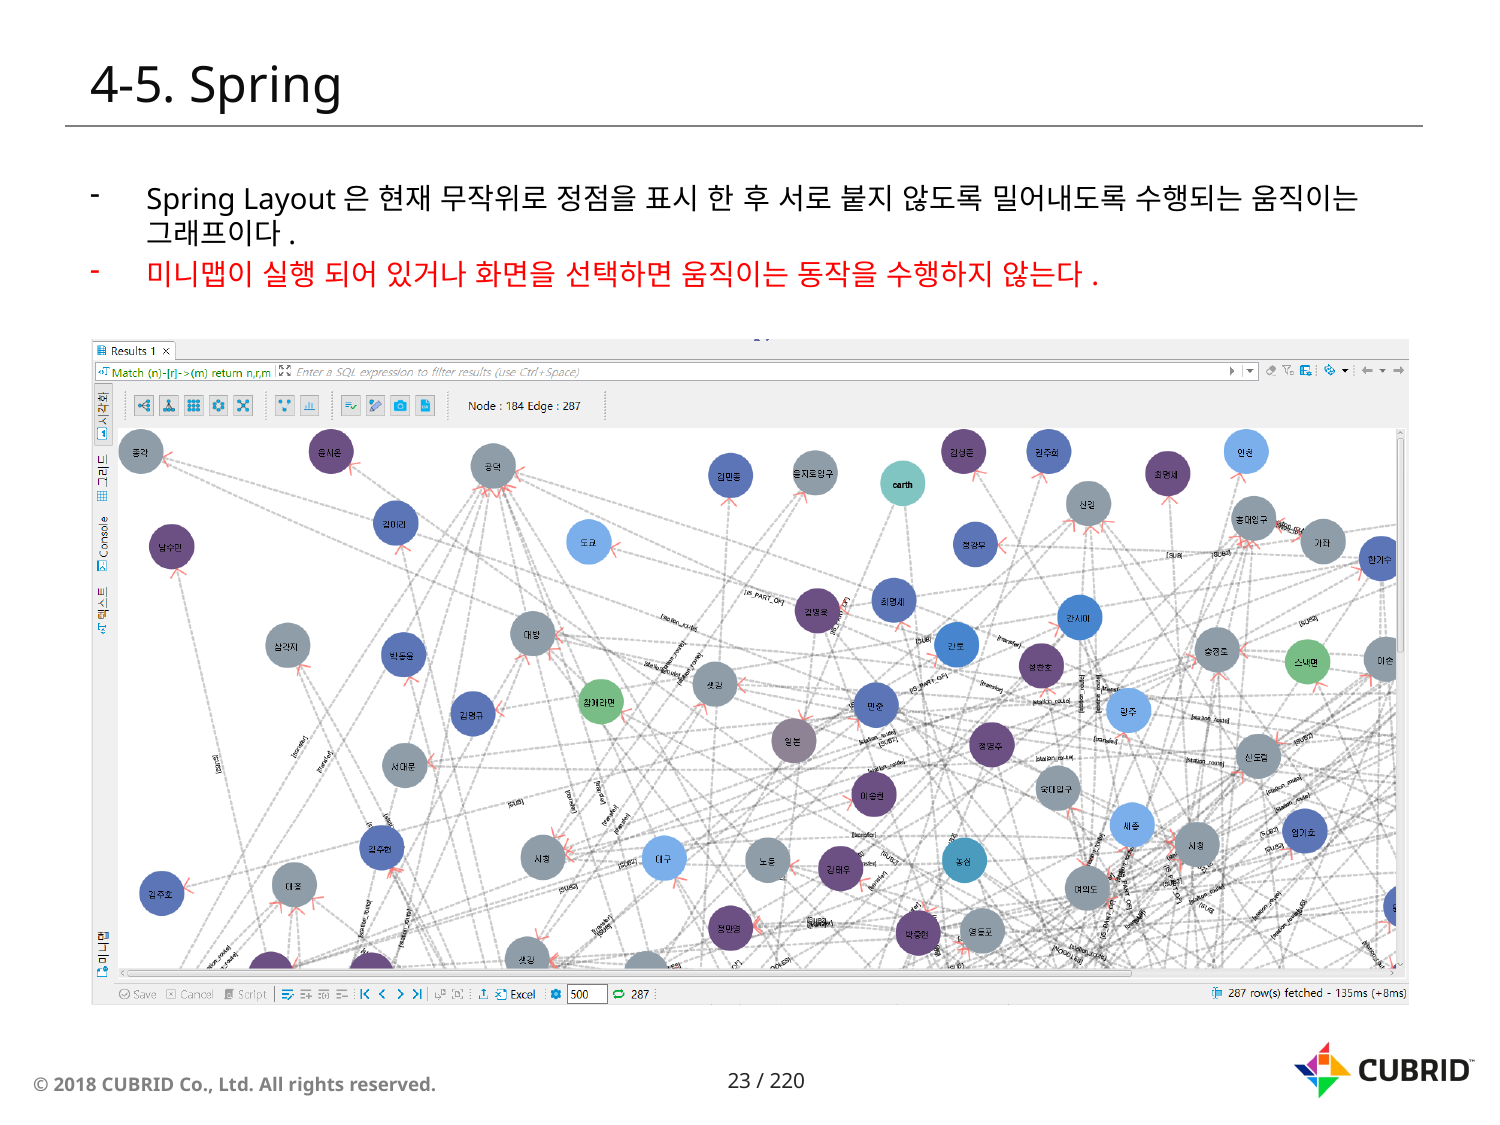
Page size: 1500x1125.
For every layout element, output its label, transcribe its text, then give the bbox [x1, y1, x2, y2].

title 4-5. Spring [75, 45, 1425, 126]
list Spring Layout은 현재 무작위로 정점을 표시 한 후 서로 붙지 않도록 밀어내도록 수행되는 움직이는 그래프이다. 미니맵이 실행 되어 있거나 화면을 선택하면 움직이는 동작을 수행하지 않는다. [75, 172, 1425, 1005]
picture [91, 339, 1409, 1006]
picture [1293, 1041, 1475, 1099]
